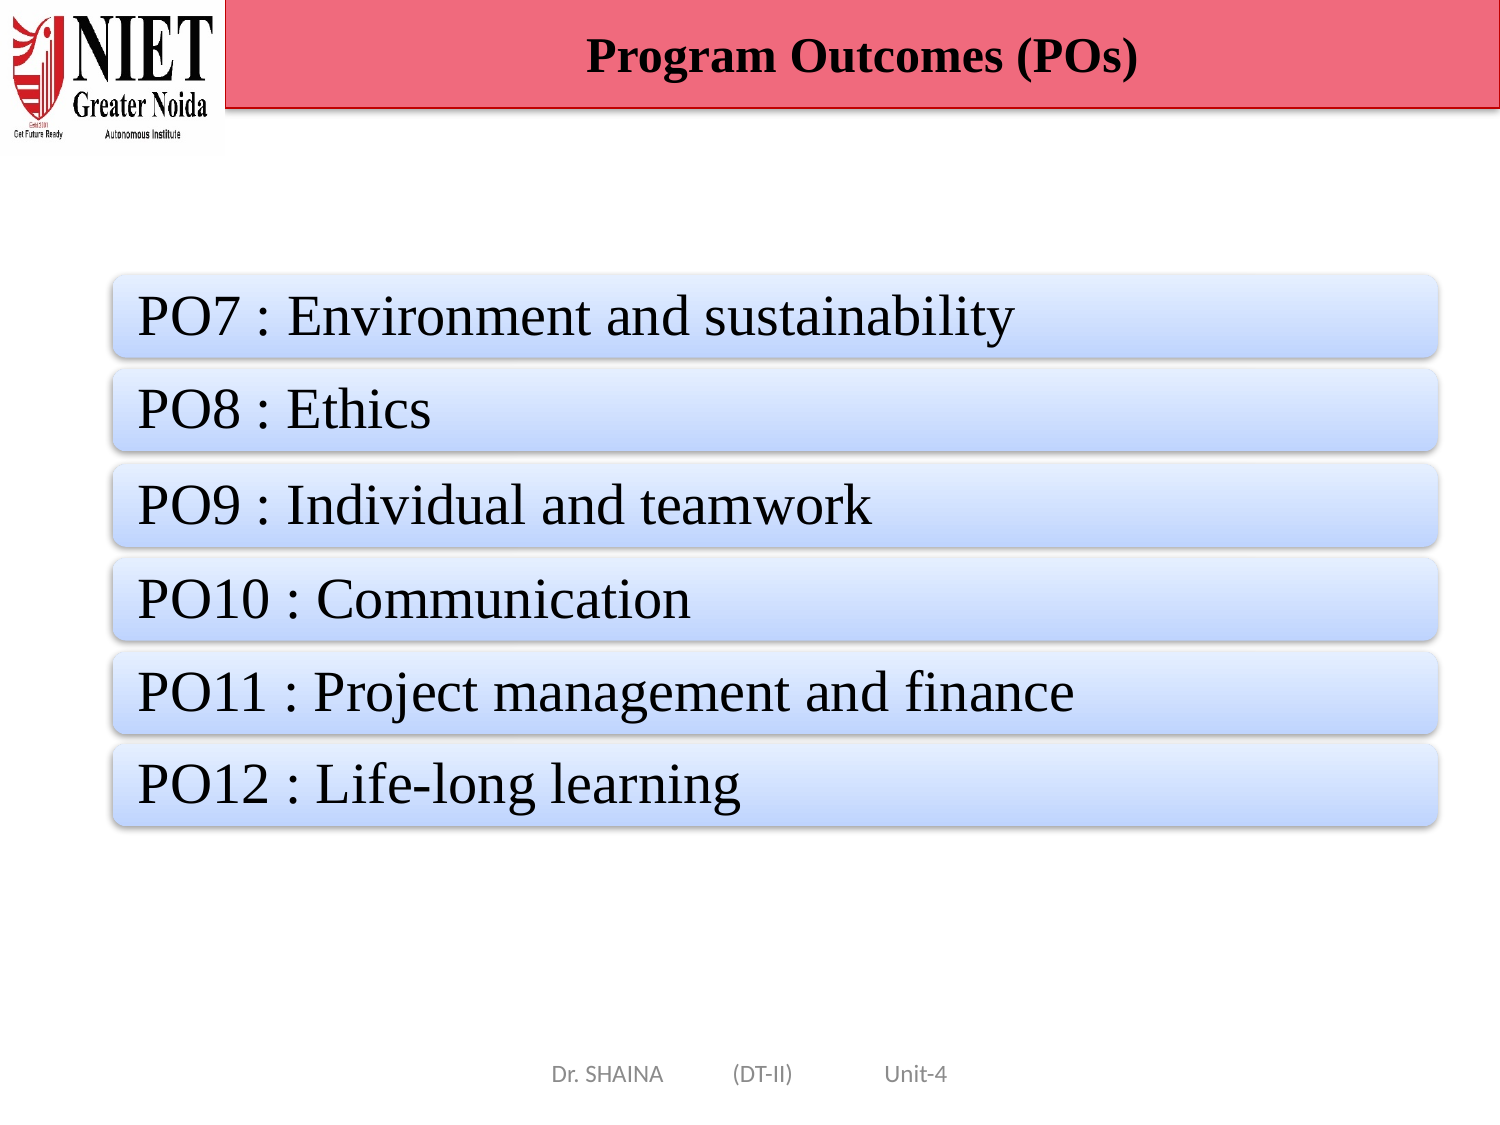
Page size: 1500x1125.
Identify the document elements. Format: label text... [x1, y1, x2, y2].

picture [0, 0, 226, 156]
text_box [112, 651, 1438, 735]
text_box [112, 557, 1438, 641]
text_box Program Outcomes (POs) [226, 0, 1500, 109]
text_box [112, 368, 1438, 452]
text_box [112, 743, 1438, 827]
footer Dr. SHAINA (DT-II) Unit-4 [512, 1042, 988, 1103]
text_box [112, 463, 1438, 548]
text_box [112, 274, 1438, 358]
